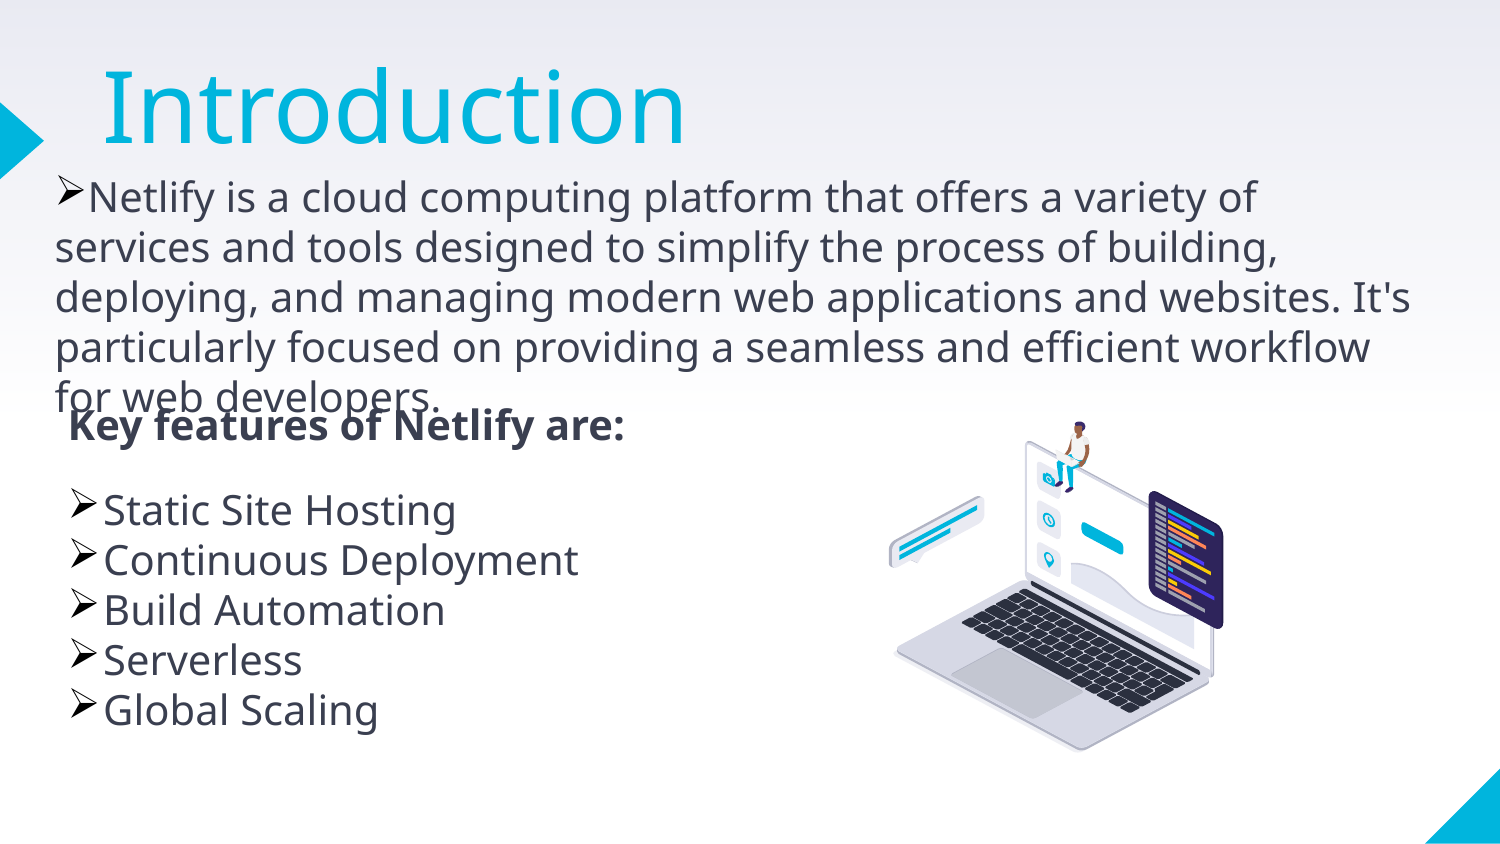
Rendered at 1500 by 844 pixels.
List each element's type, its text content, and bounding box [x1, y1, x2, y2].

list Netlify is a cloud computing platform that offers a variety of services and tools designed to simplify the process of building, deploying, and managing modern web applications and websites. It's particularly focused on providing a seamless and efficient workflow for web developers. [54, 170, 1413, 387]
text_box Introduction [87, 36, 1056, 172]
text_box Key features of Netlify are: Static Site Hosting Continuous Deployment Build Automation Serverless Global Scaling [34, 391, 784, 741]
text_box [888, 421, 1224, 753]
